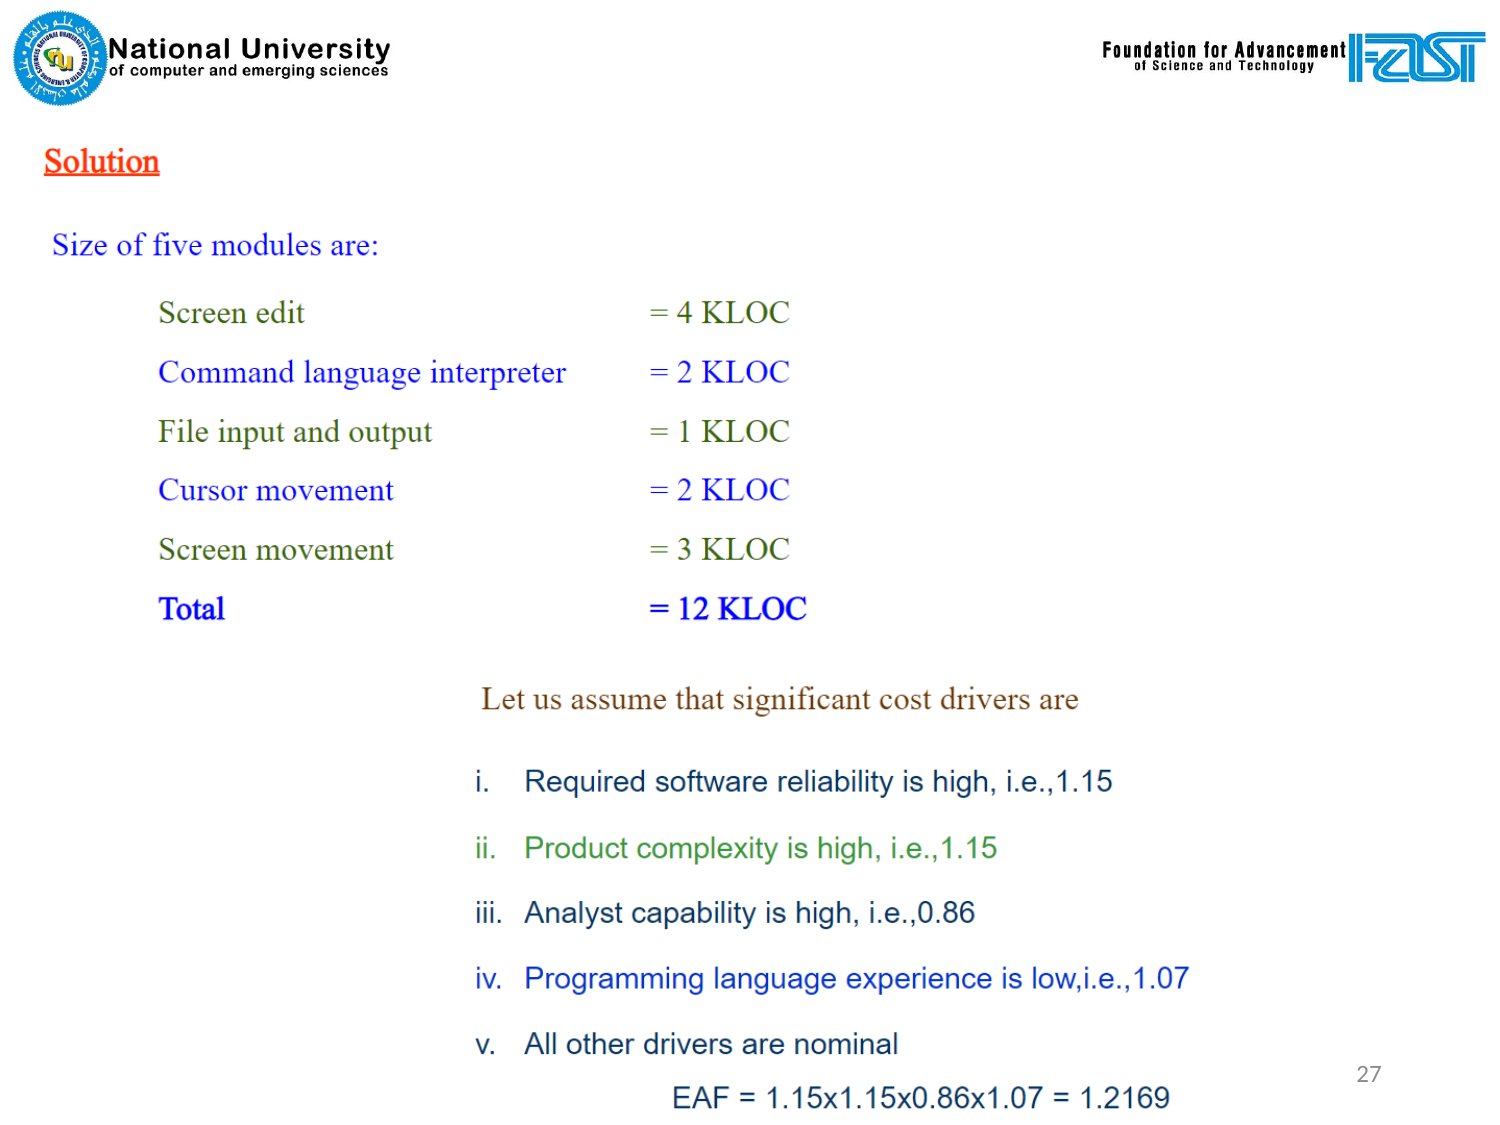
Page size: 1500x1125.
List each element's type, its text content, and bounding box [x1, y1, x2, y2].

picture [23, 124, 874, 638]
picture [12, 10, 394, 106]
slide_number 27 [1253, 1042, 1397, 1103]
picture [1101, 9, 1486, 106]
picture [448, 651, 1253, 1125]
